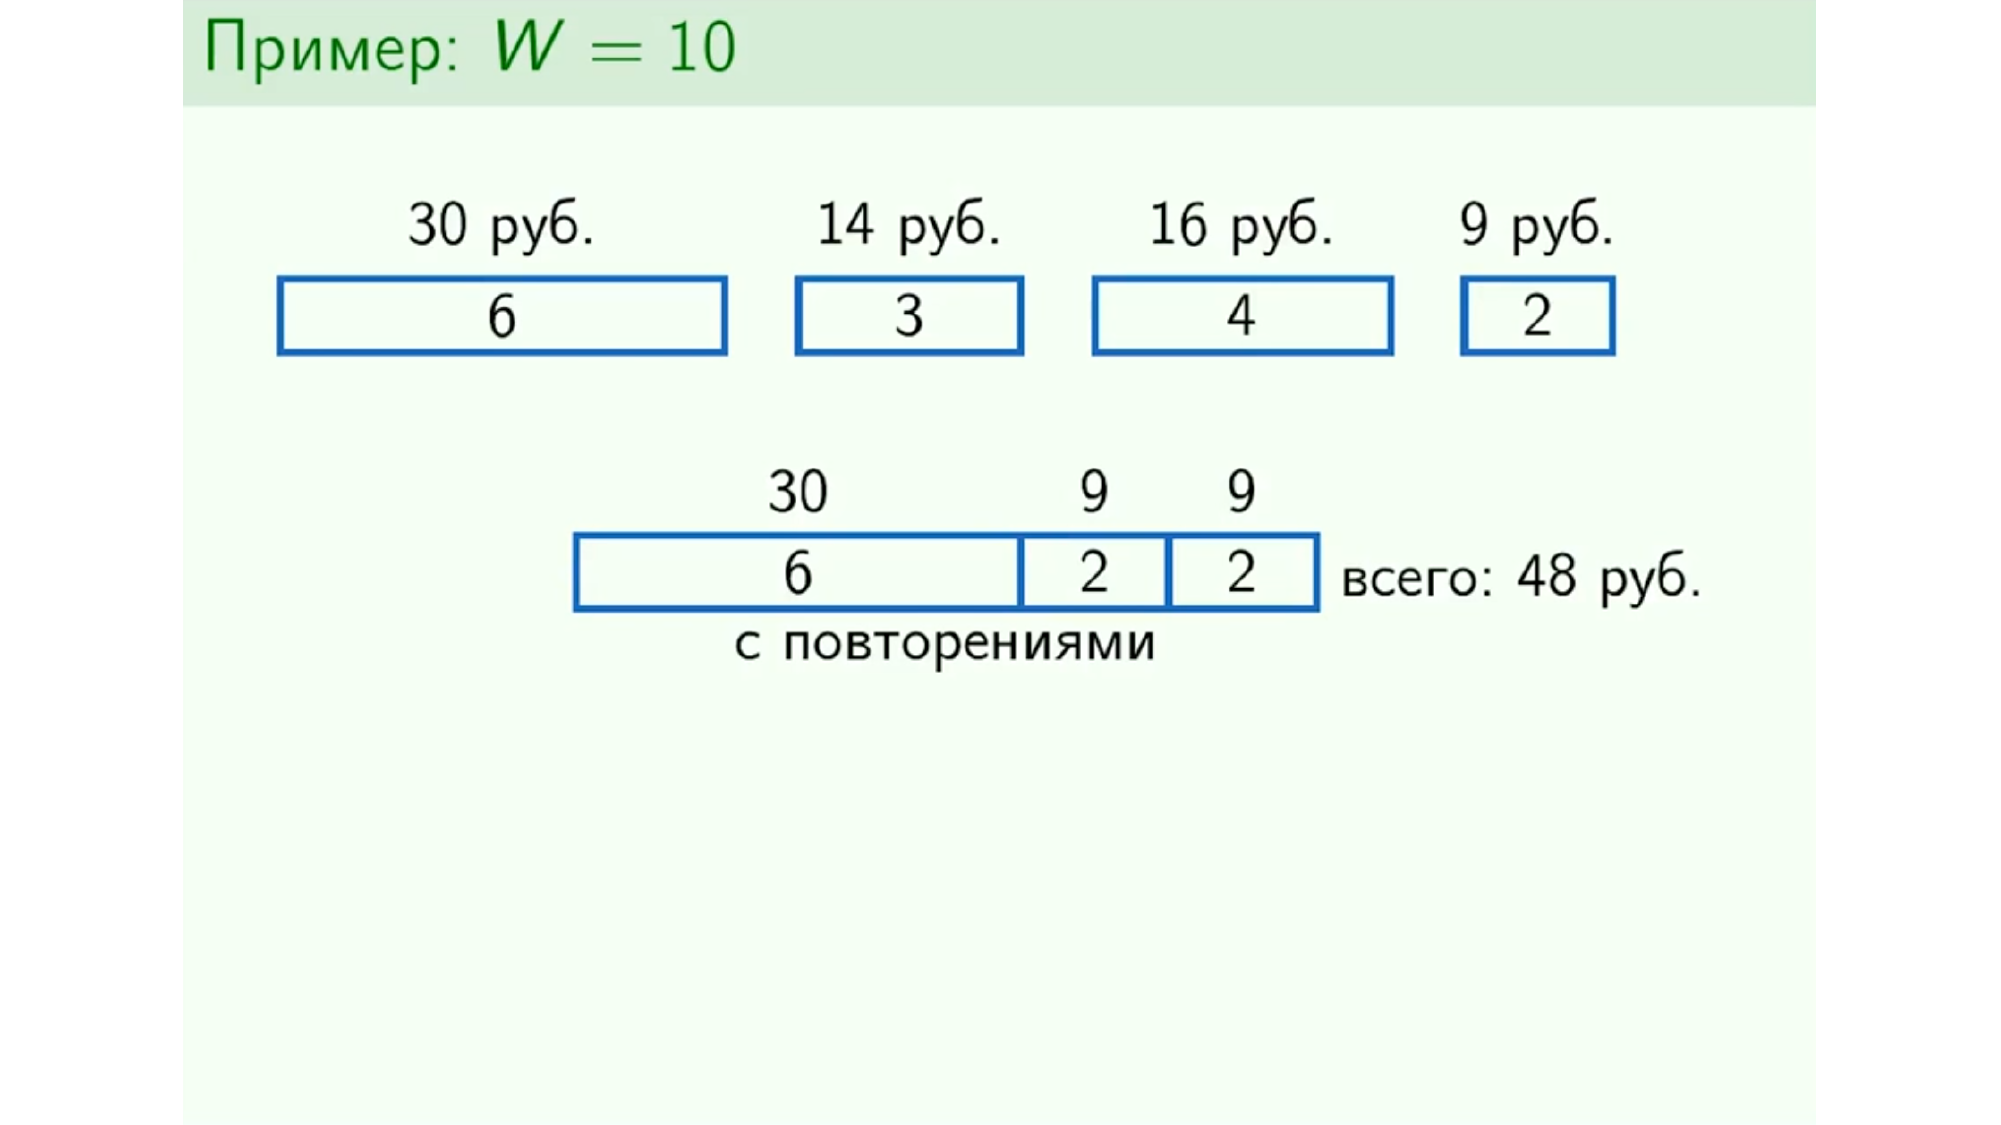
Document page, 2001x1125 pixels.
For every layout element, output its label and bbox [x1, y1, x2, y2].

picture [183, 0, 1816, 1125]
